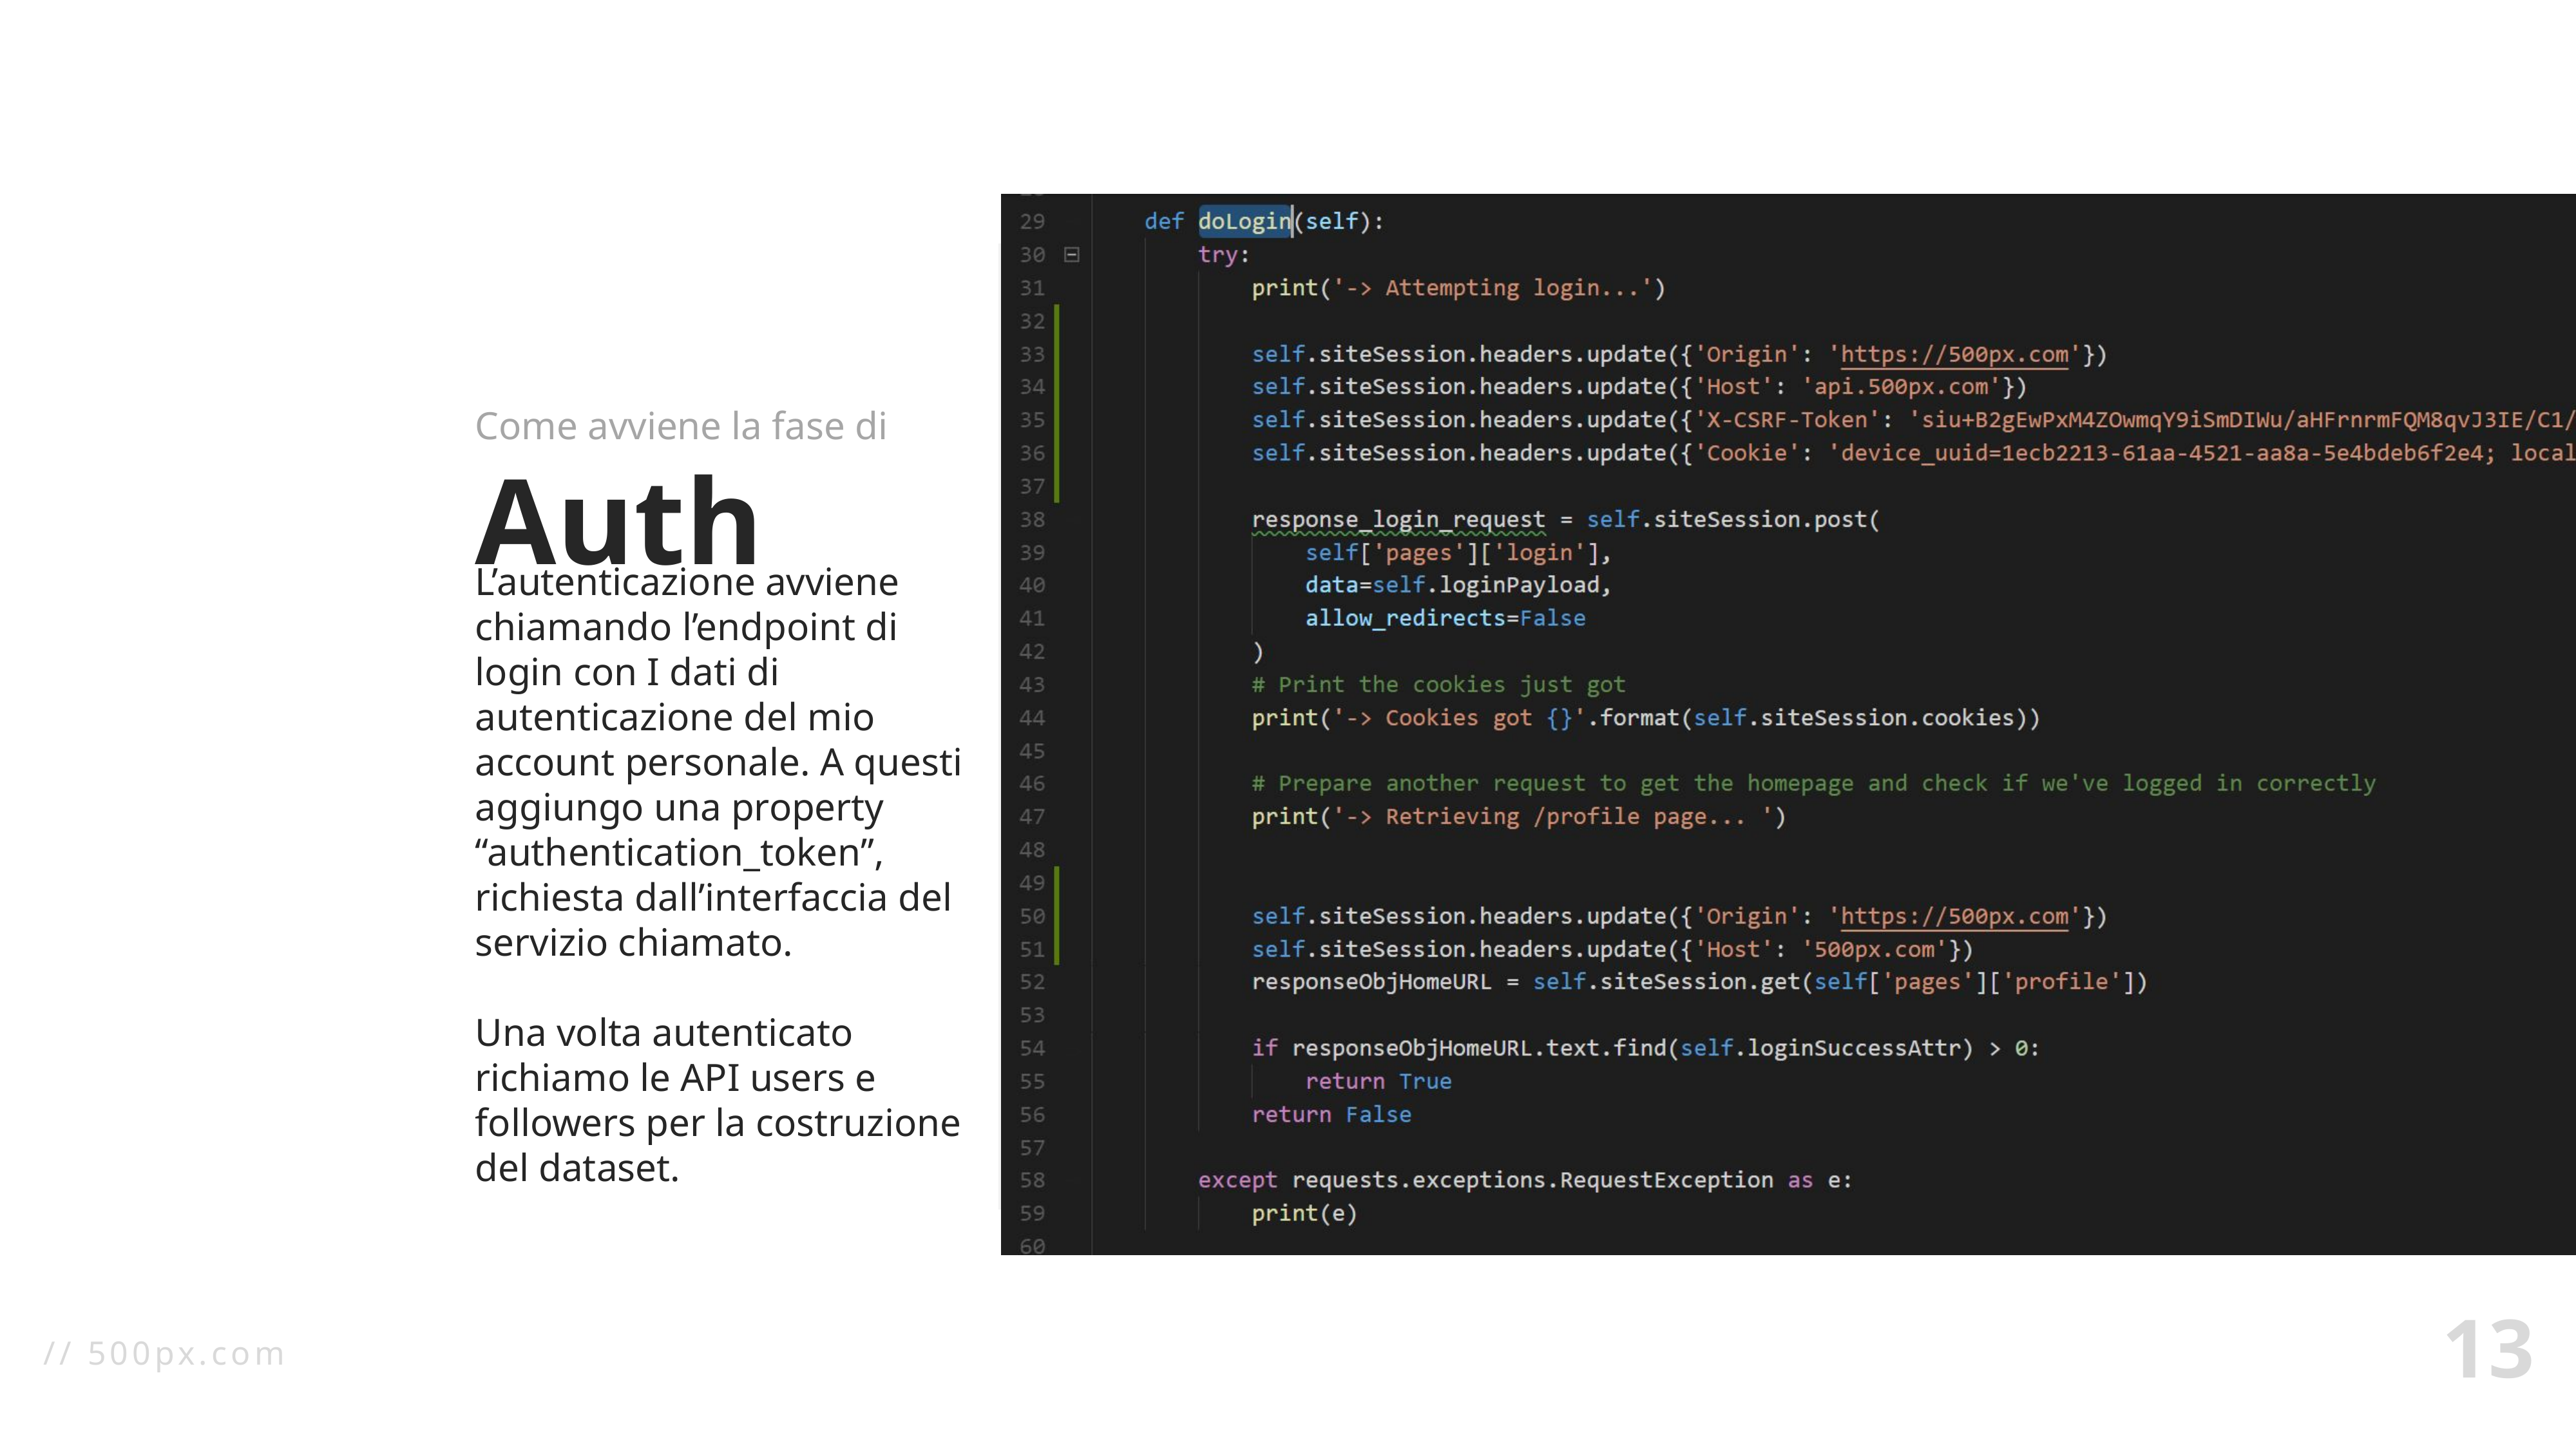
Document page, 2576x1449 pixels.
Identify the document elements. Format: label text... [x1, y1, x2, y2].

text_box Come avviene la fase di Auth [466, 397, 1001, 593]
slide_number // 500px.com [33, 1304, 419, 1401]
slide_number 13 [2351, 1304, 2544, 1401]
text_box L’autenticazione avviene chiamando l’endpoint di login con I dati di autenticazione del mio account personale. A questi aggiungo una property “authentication_token”, richiesta dall’interfaccia del servizio chiamato. Una volta autenticato richiamo le API users e followers per la costruzione del dataset. [466, 553, 975, 1194]
picture [1001, 194, 2576, 1255]
